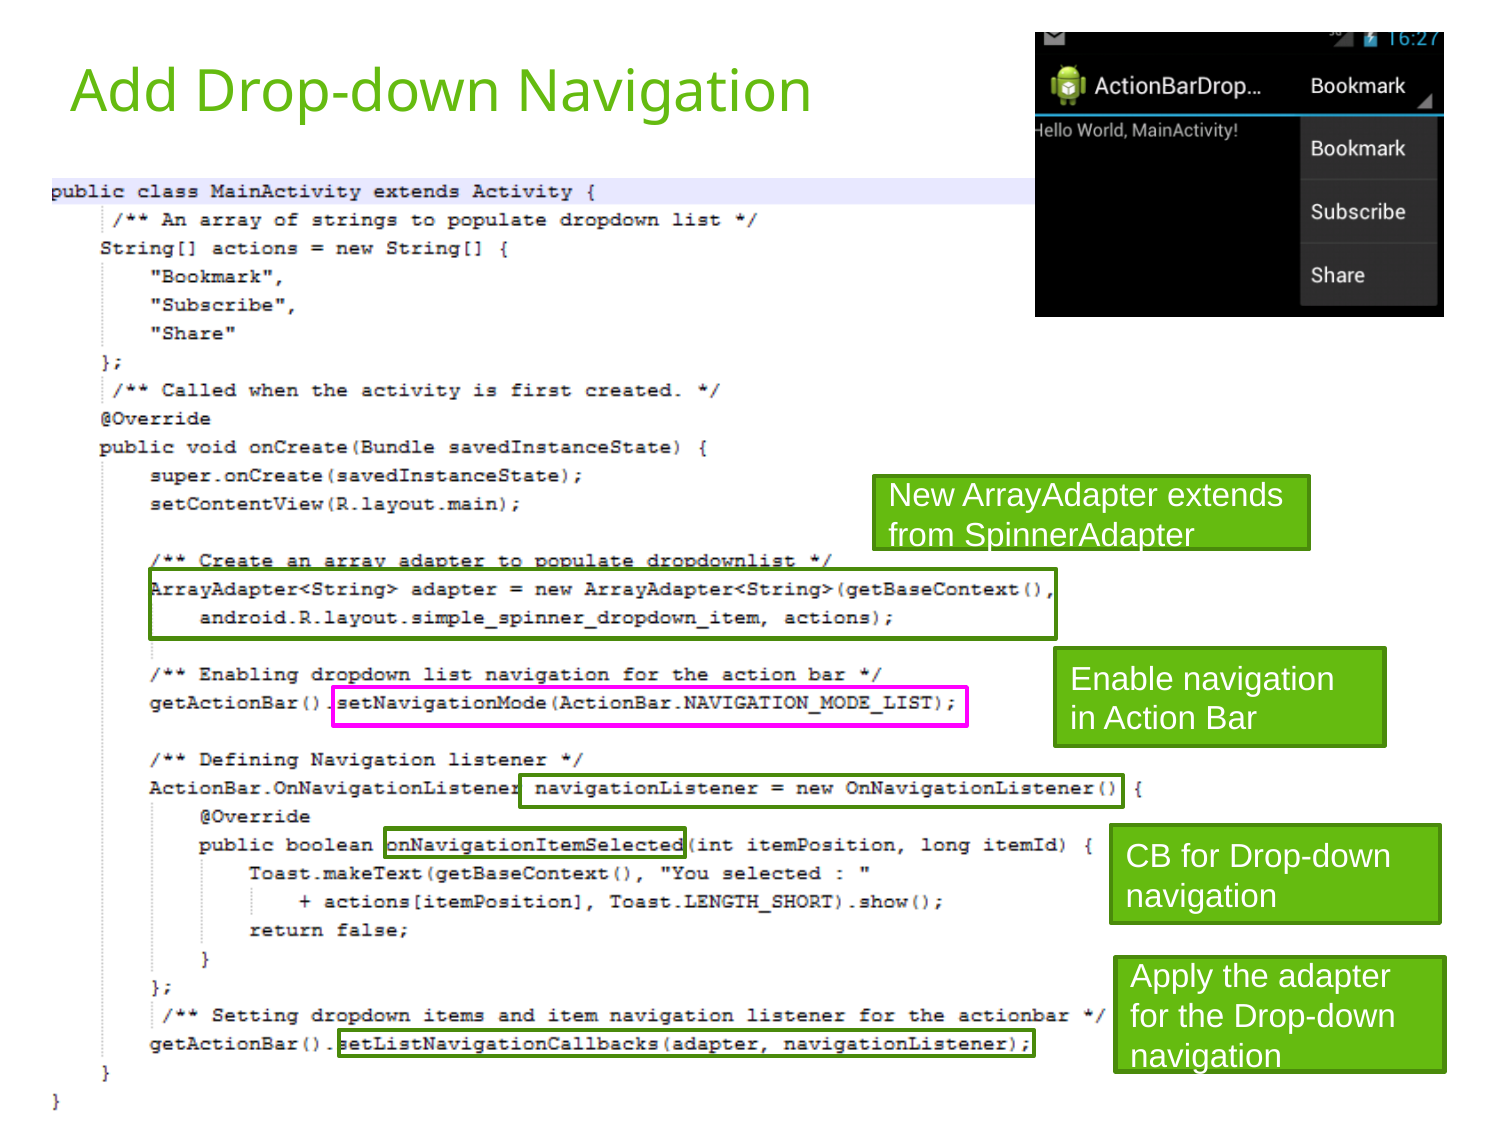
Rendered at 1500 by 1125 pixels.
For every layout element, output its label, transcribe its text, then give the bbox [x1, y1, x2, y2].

text_box New ArrayAdapter extends from SpinnerAdapter [1155, 474, 1311, 551]
text_box Apply the adapter for the Drop-down navigation [1155, 955, 1447, 1074]
text_box Enable navigation in Action Bar [1155, 646, 1387, 748]
title Add Drop-down Navigation [70, 52, 1030, 139]
text_box CB for Drop-down navigation [1155, 823, 1442, 925]
picture [51, 32, 1444, 1122]
